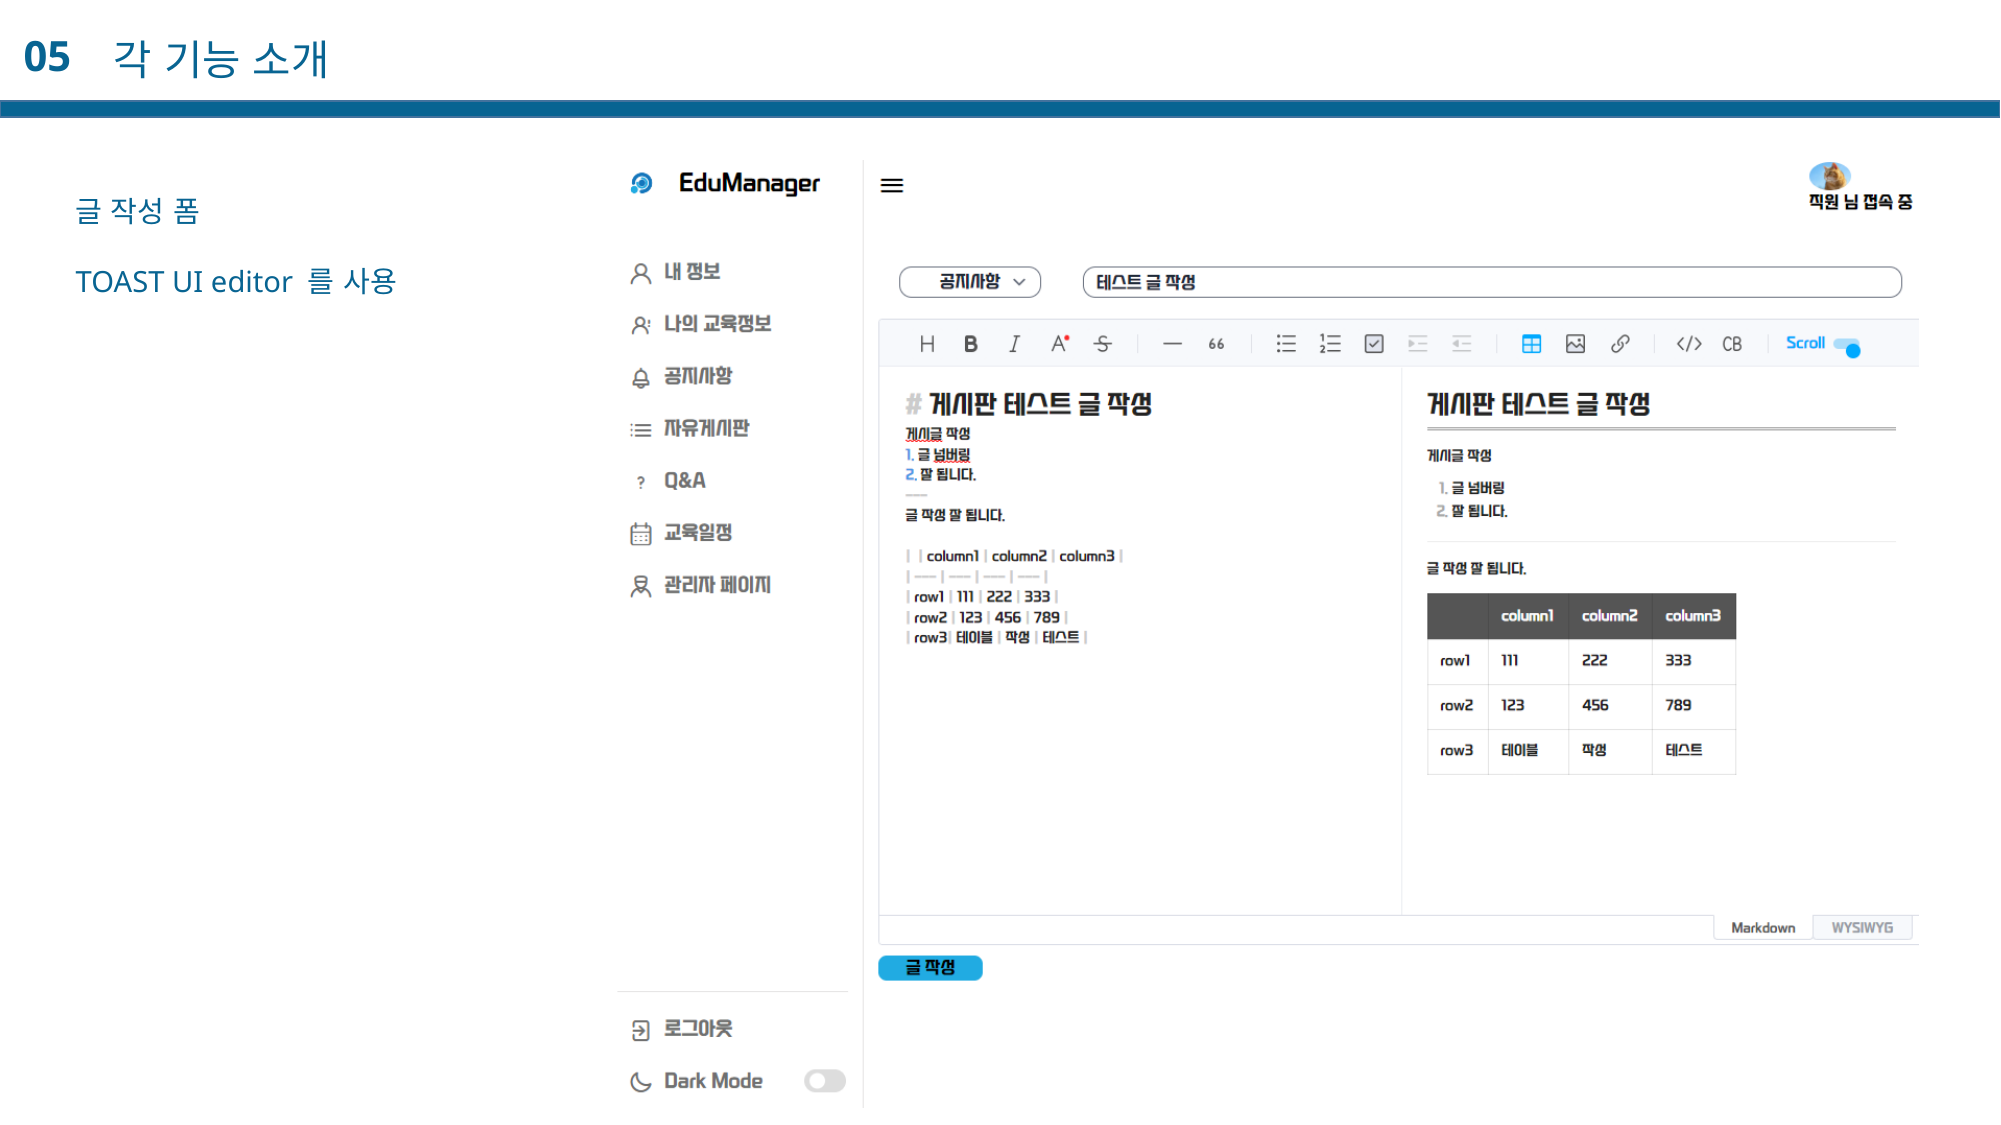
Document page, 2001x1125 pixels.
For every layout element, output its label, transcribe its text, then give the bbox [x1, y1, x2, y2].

text_box 05 [8, 22, 87, 88]
text_box 각 기능 소개 [99, 26, 346, 92]
text_box [0, 100, 2000, 118]
picture [607, 160, 1919, 1108]
text_box 글 작성 폼 TOAST UI editor 를 사용 [60, 186, 607, 376]
